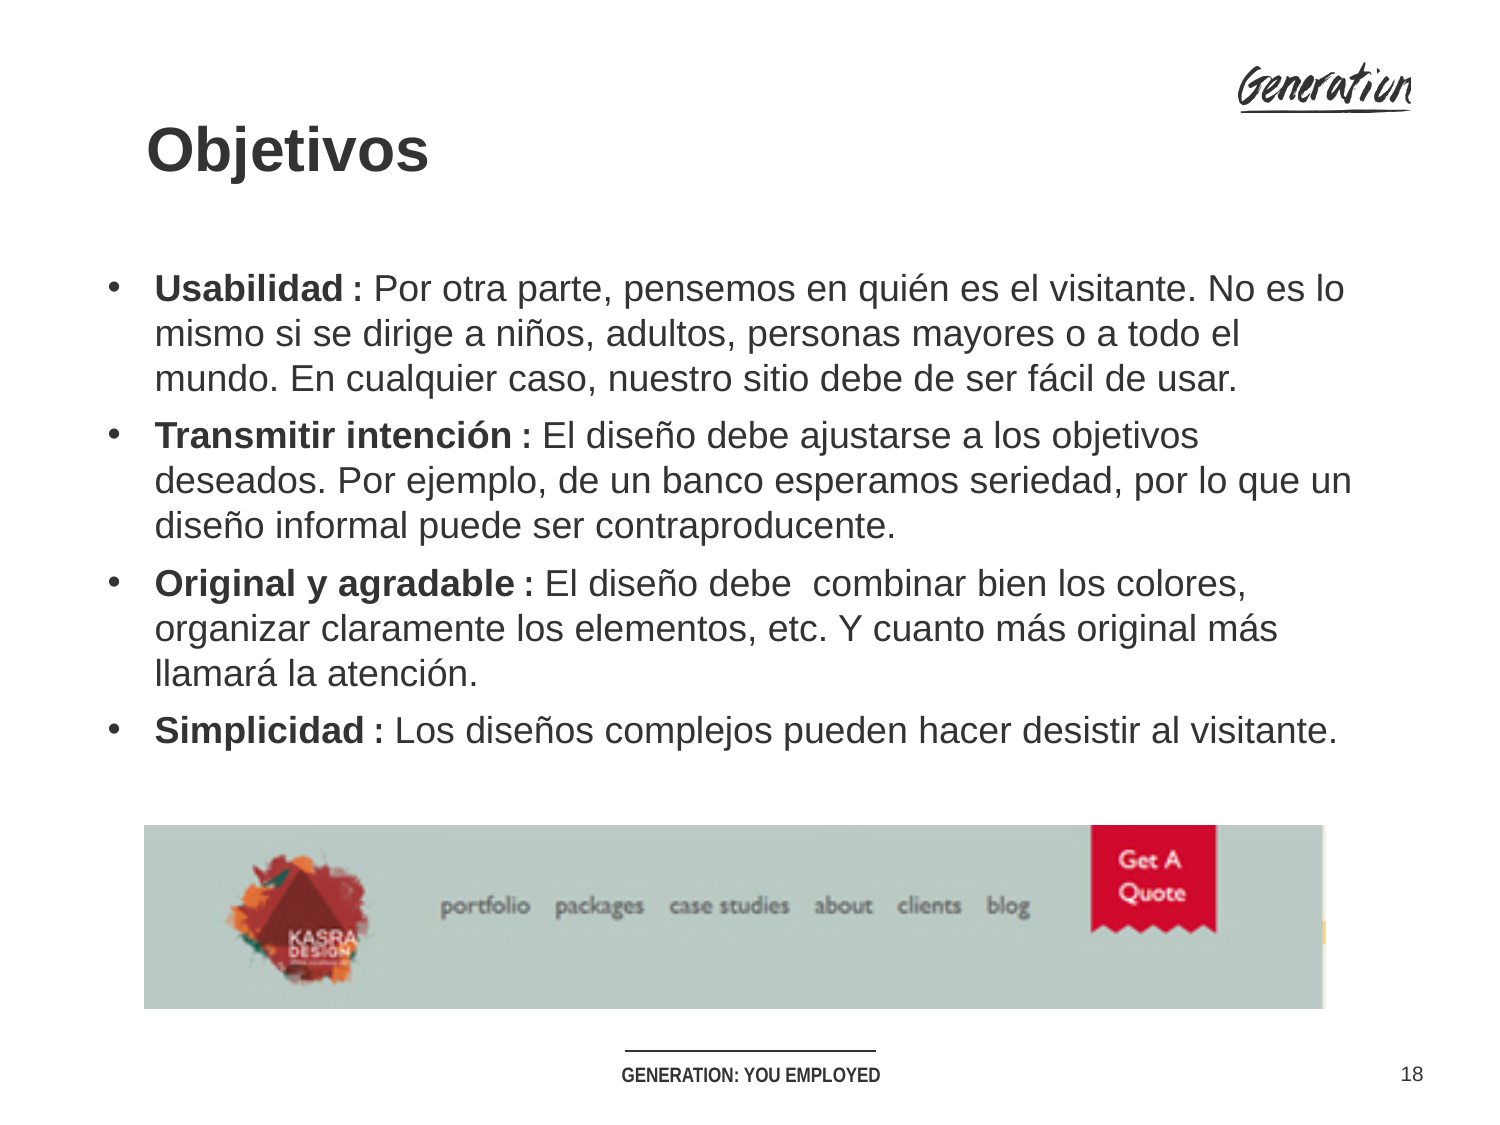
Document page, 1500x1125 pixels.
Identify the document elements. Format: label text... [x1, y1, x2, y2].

picture [144, 824, 1326, 1009]
picture [1238, 62, 1411, 101]
list Usabilidad : Por otra parte, pensemos en quién es el visitante. No es lo mismo si se dirige a niños, adultos, personas mayores o a todo el mundo. En cualquier caso, nuestro sitio debe de ser fácil de usar. Transmitir intención : El diseño debe ajustarse a los objetivos deseados. Por ejemplo, de un banco esperamos seriedad, por lo que un diseño informal puede ser contraproducente. Original y agradable : El diseño debe combinar bien los colores, organizar claramente los elementos, etc. Y cuanto más original más llamará la atención. Simplicidad : Los diseños complejos pueden hacer desistir al visitante. [107, 263, 1363, 861]
title Objetivos [131, 101, 1444, 208]
